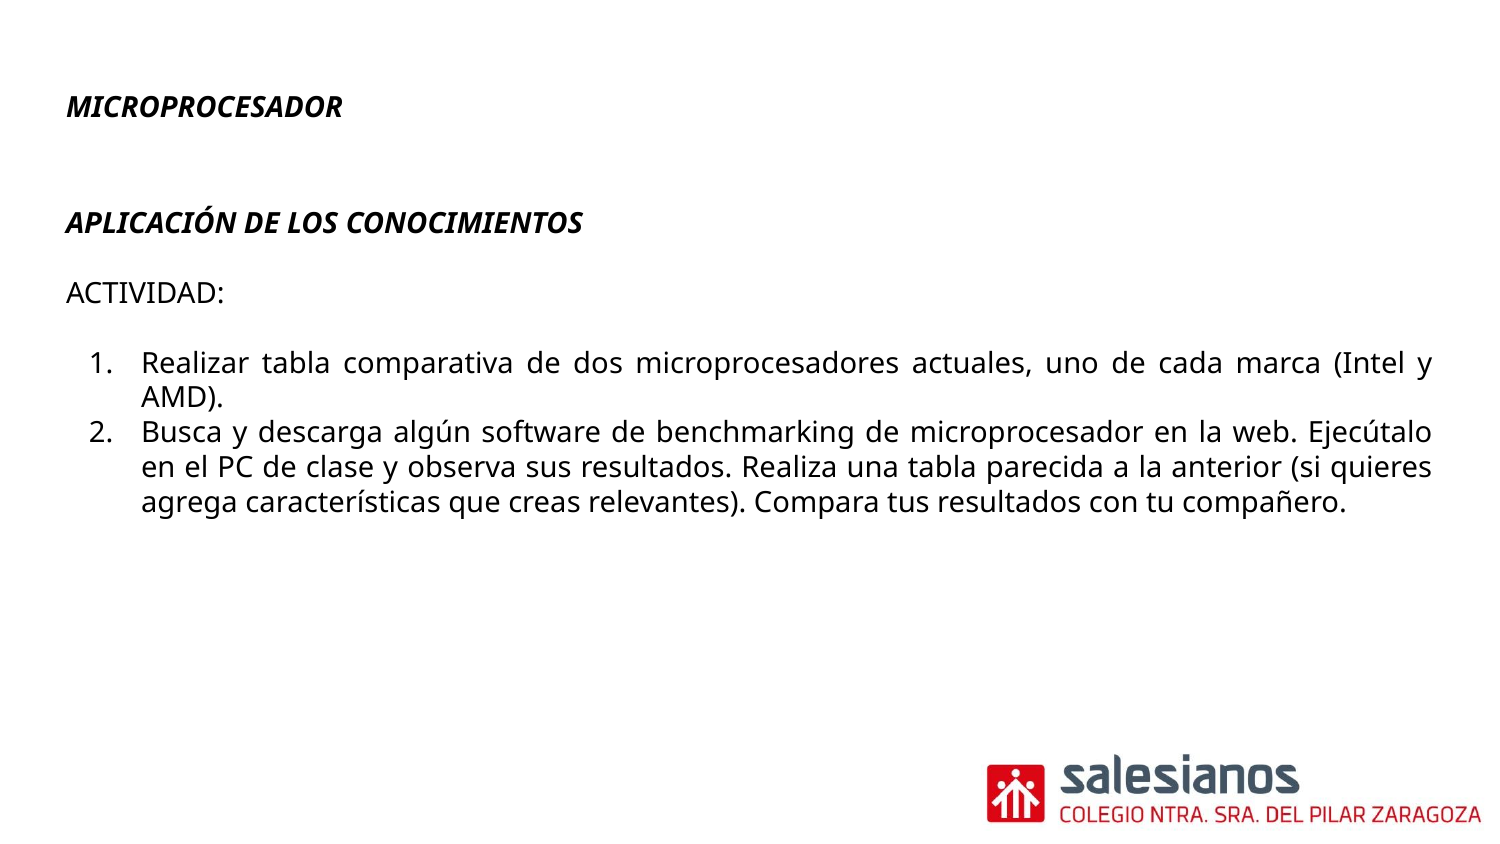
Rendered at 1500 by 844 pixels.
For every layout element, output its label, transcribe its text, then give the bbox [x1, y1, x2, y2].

picture [970, 741, 1500, 844]
title MICROPROCESADOR [51, 72, 1449, 167]
list APLICACIÓN DE LOS CONOCIMIENTOS ACTIVIDAD: Realizar tabla comparativa de dos microprocesadores actuales, uno de cada marca (Intel y AMD). Busca y descarga algún software de benchmarking de microprocesador en la web. Ejecútalo en el PC de clase y observa sus resultados. Realiza una tabla parecida a la anterior (si quieres agrega características que creas relevantes). Compara tus resultados con tu compañero. [51, 189, 1449, 750]
